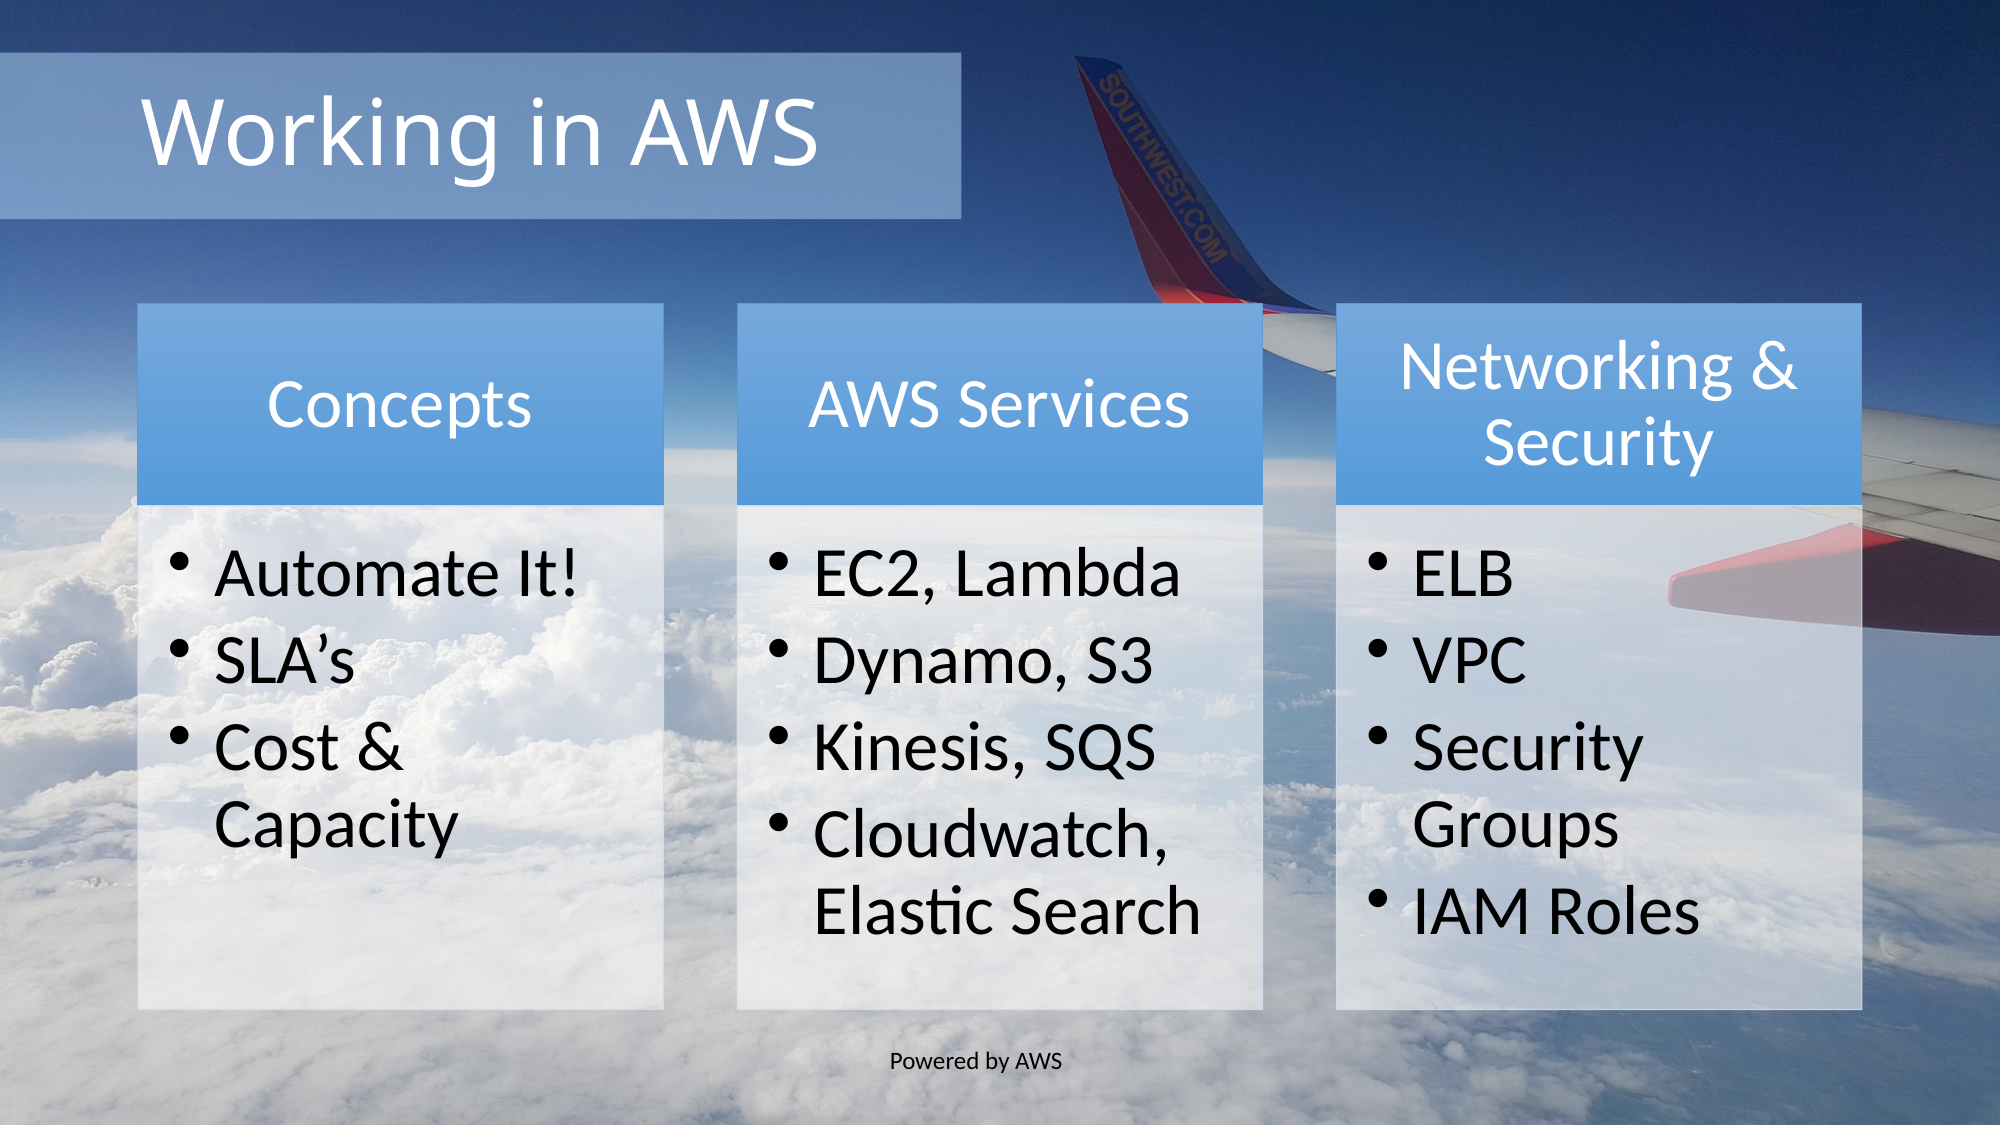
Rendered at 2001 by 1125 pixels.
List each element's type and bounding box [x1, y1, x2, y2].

picture [0, 0, 2000, 1125]
list [137, 299, 1863, 1014]
